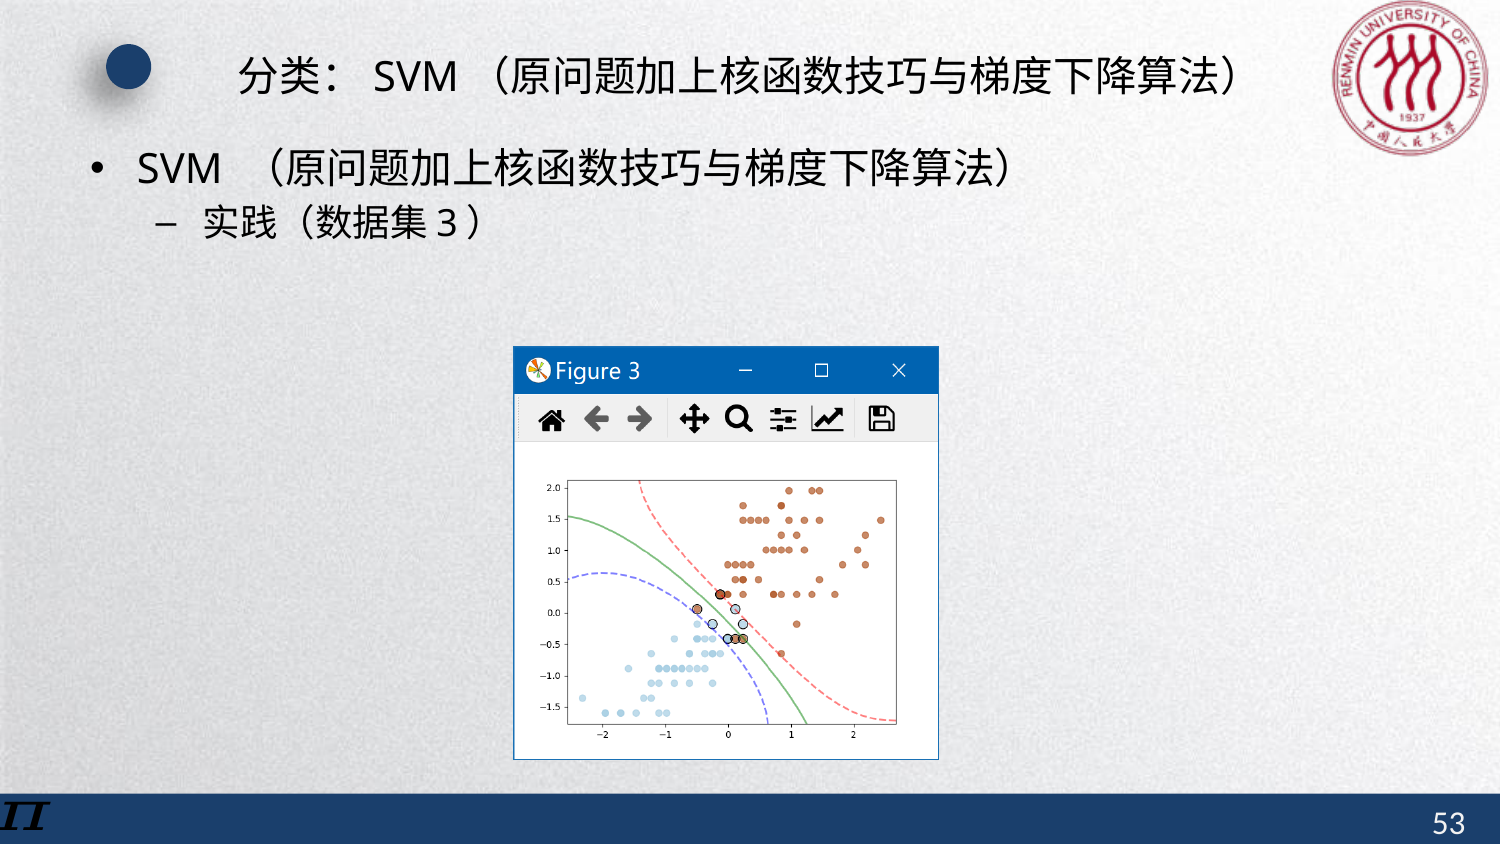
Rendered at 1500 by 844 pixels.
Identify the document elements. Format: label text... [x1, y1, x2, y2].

list SVM （原问题加上核函数技巧与梯度下降算法） 实践（数据集3） [75, 134, 1425, 781]
title 分类：SVM（原问题加上核函数技巧与梯度下降算法） [75, 33, 1425, 116]
picture [0, 0, 1500, 793]
